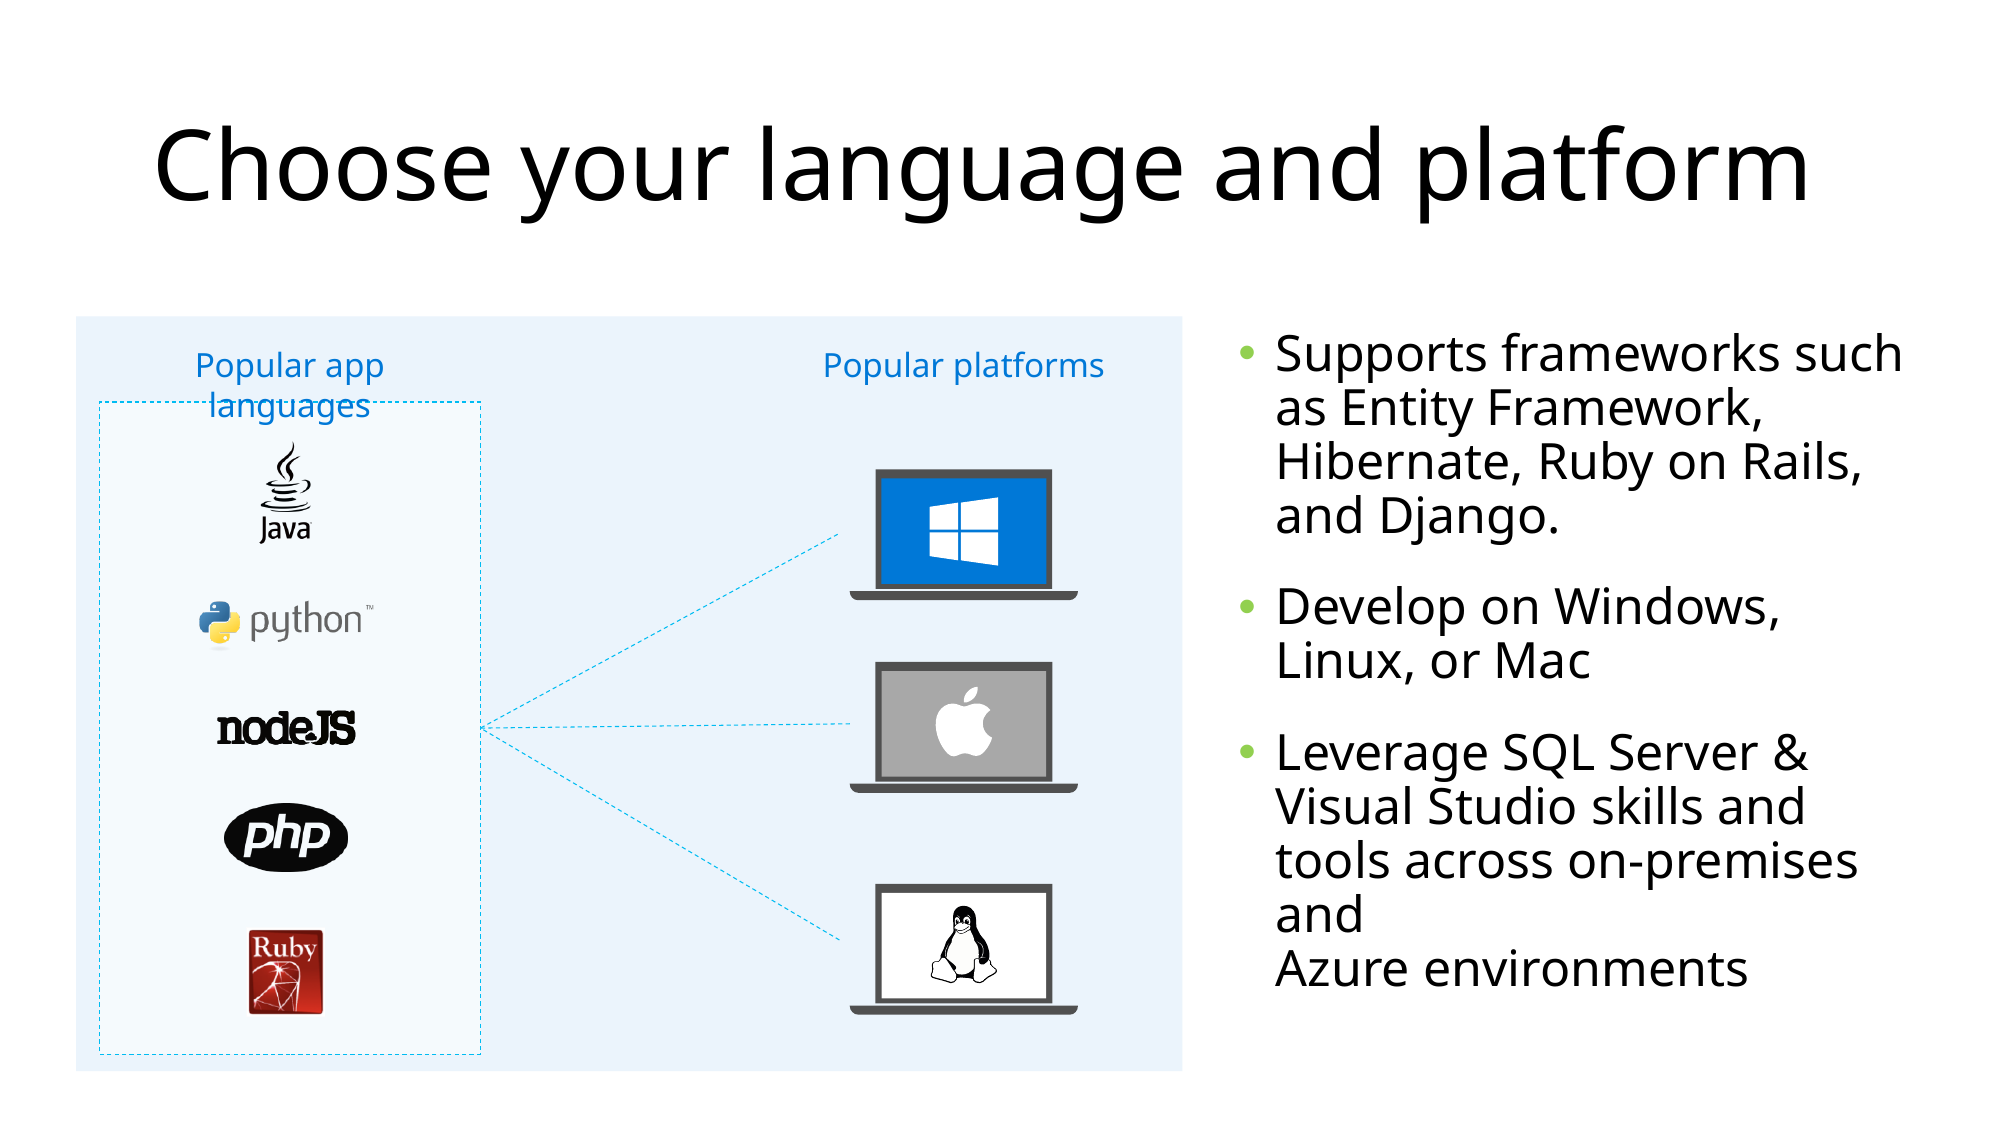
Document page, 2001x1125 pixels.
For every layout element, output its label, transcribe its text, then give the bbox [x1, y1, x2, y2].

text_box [849, 469, 1078, 601]
picture [214, 707, 357, 747]
picture [246, 927, 325, 1017]
picture [259, 441, 312, 544]
list Supports frameworks such as Entity Framework, Hibernate, Ruby on Rails, and Django. Develop on Windows, Linux, or Mac Leverage SQL Server & Visual Studio skills and tools across on-premises and Azure environments [1223, 320, 1933, 1120]
text_box Popular platforms [772, 336, 1156, 392]
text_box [849, 661, 1078, 793]
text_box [480, 728, 840, 940]
picture [224, 803, 348, 872]
text_box [99, 431, 481, 1055]
picture [196, 599, 375, 652]
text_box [849, 883, 1078, 1015]
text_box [480, 723, 850, 729]
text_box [480, 534, 838, 723]
text_box Popular app languages [99, 336, 481, 431]
title Choose your language and platform [137, 59, 1863, 278]
